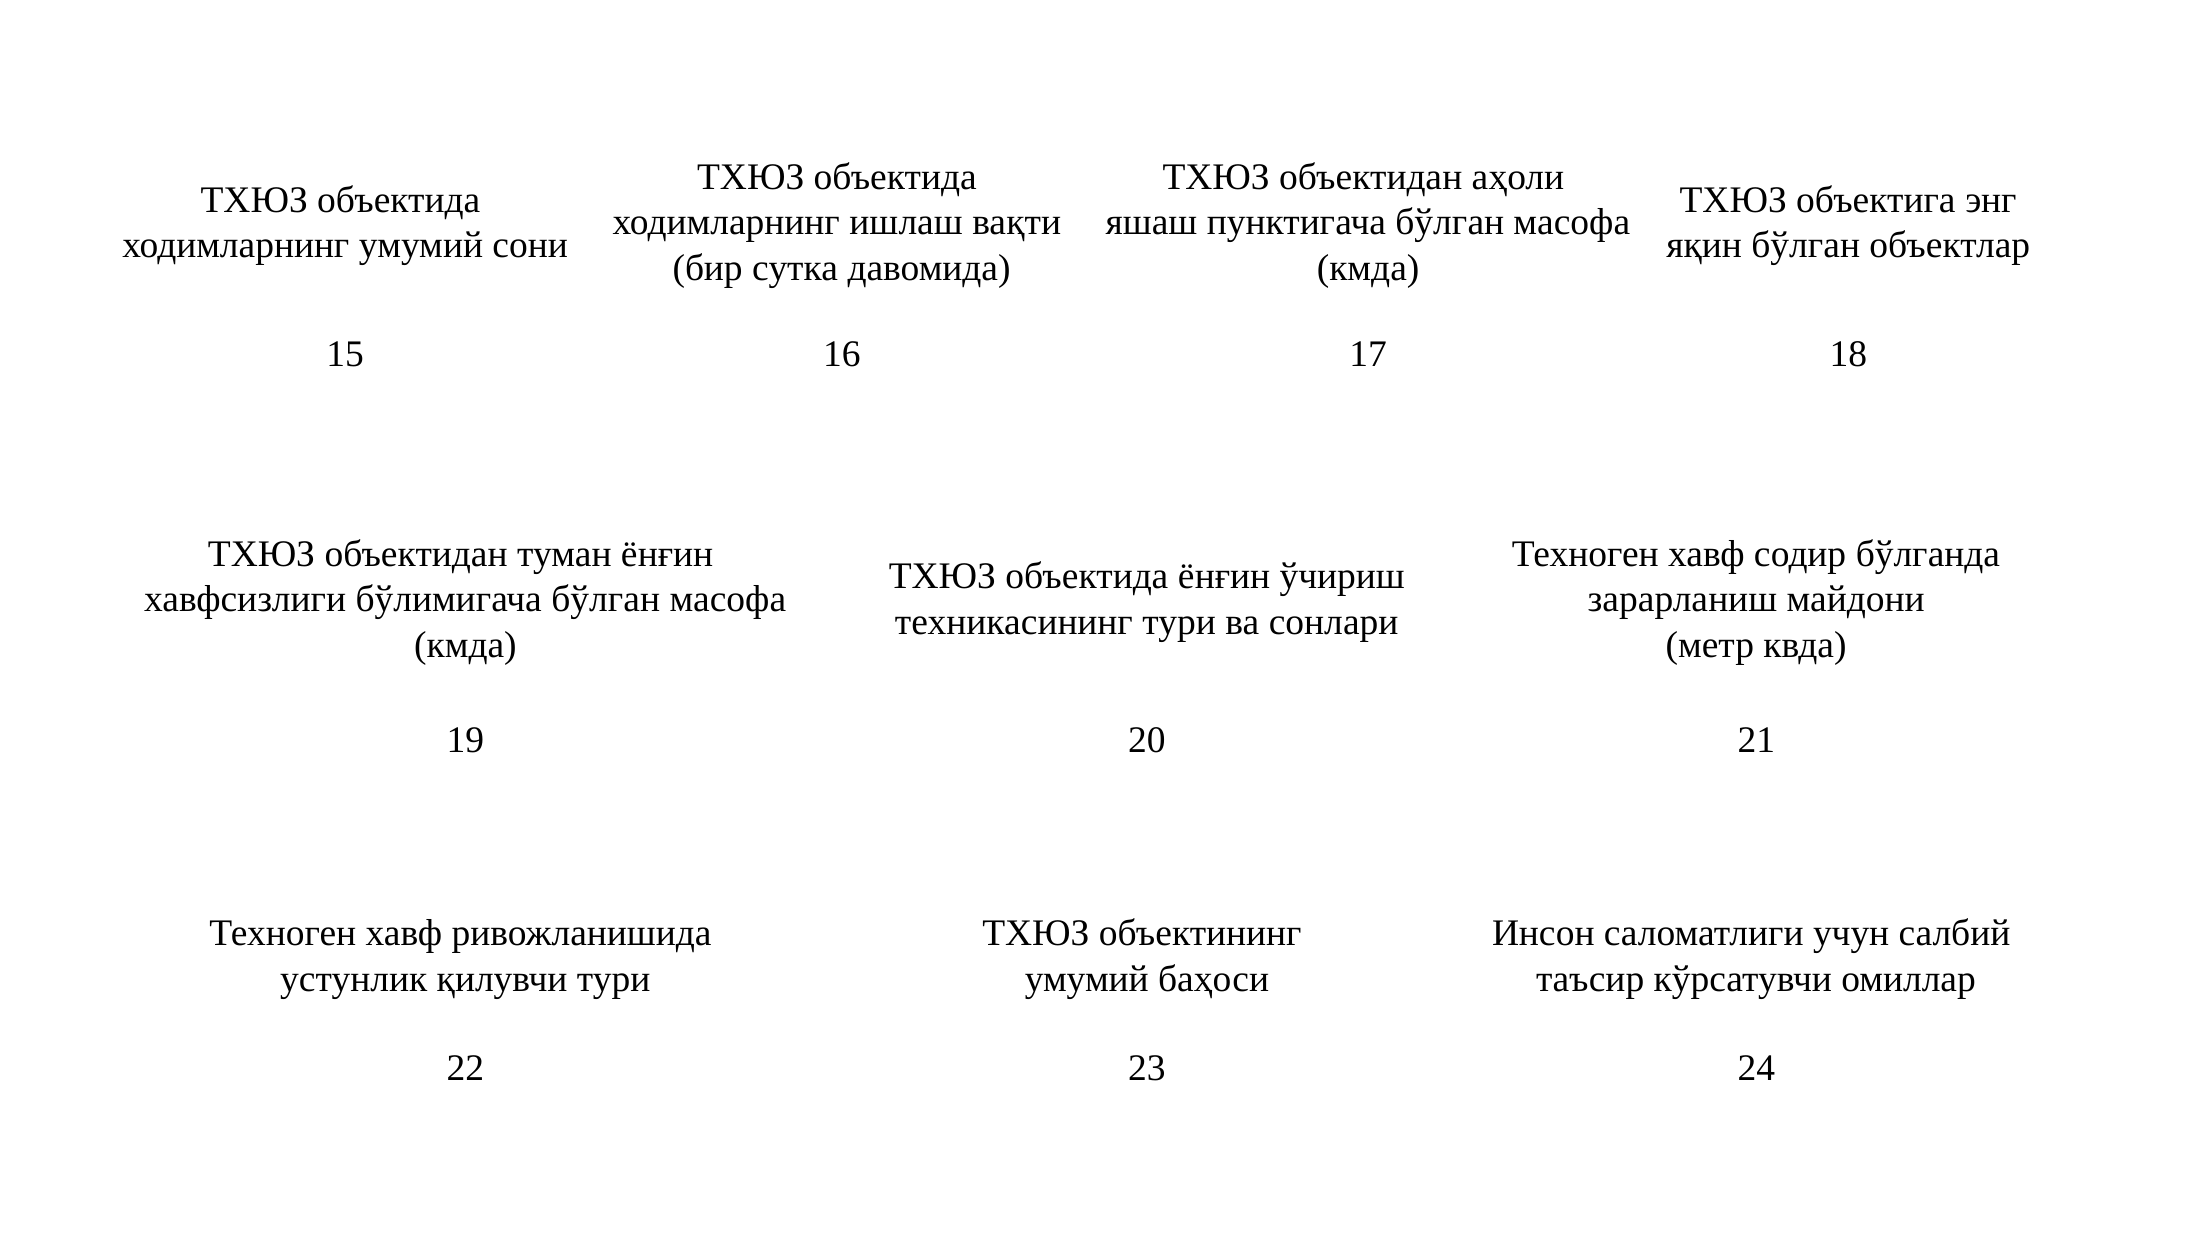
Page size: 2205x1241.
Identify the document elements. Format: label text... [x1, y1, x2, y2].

table_cell 19 [98, 711, 833, 764]
table_cell 24 [1461, 1038, 2052, 1092]
table_header ТХЮЗ объектидан туман ёнғин хавфсизлиги бўлимигача бўлган масофа (кмда) [98, 483, 833, 711]
table_cell 22 [98, 1038, 833, 1092]
table_header ТХЮЗ объектидан аҳоли яшаш пунктигача бўлган масофа (кмда) [1091, 115, 1645, 326]
table_cell 21 [1461, 711, 2052, 764]
table_header Техноген хавф содир бўлганда зарарланиш майдони (метр квда) [1461, 483, 2052, 711]
table_cell 18 [1645, 326, 2051, 378]
table_cell 16 [592, 326, 1091, 378]
table_header Техноген хавф ривожланишида устунлик қилувчи тури [98, 869, 833, 1038]
table_header ТХЮЗ объектининг умумий баҳоси‎‎ [833, 869, 1461, 1038]
table_header ТХЮЗ объектига энг яқин бўлган объектлар‎‎ [1645, 115, 2051, 326]
table_cell 23 [833, 1038, 1461, 1092]
table_cell 20 [833, 711, 1461, 764]
table_header Инсон саломатлиги учун салбий таъсир кўрсатувчи омиллар [1461, 869, 2052, 1038]
text_box [321, 325, 2205, 401]
table_header ТХЮЗ объектида ходимларнинг умумий сони [98, 115, 592, 326]
table_header ТХЮЗ объектида ёнғин ўчириш техникасининг тури ва сонлари [833, 483, 1461, 711]
table_cell 15 [98, 326, 592, 378]
table_header ТХЮЗ объектида ходимларнинг ишлаш вақти (бир сутка давомида) [592, 115, 1091, 326]
table_cell 17 [1091, 326, 1645, 378]
